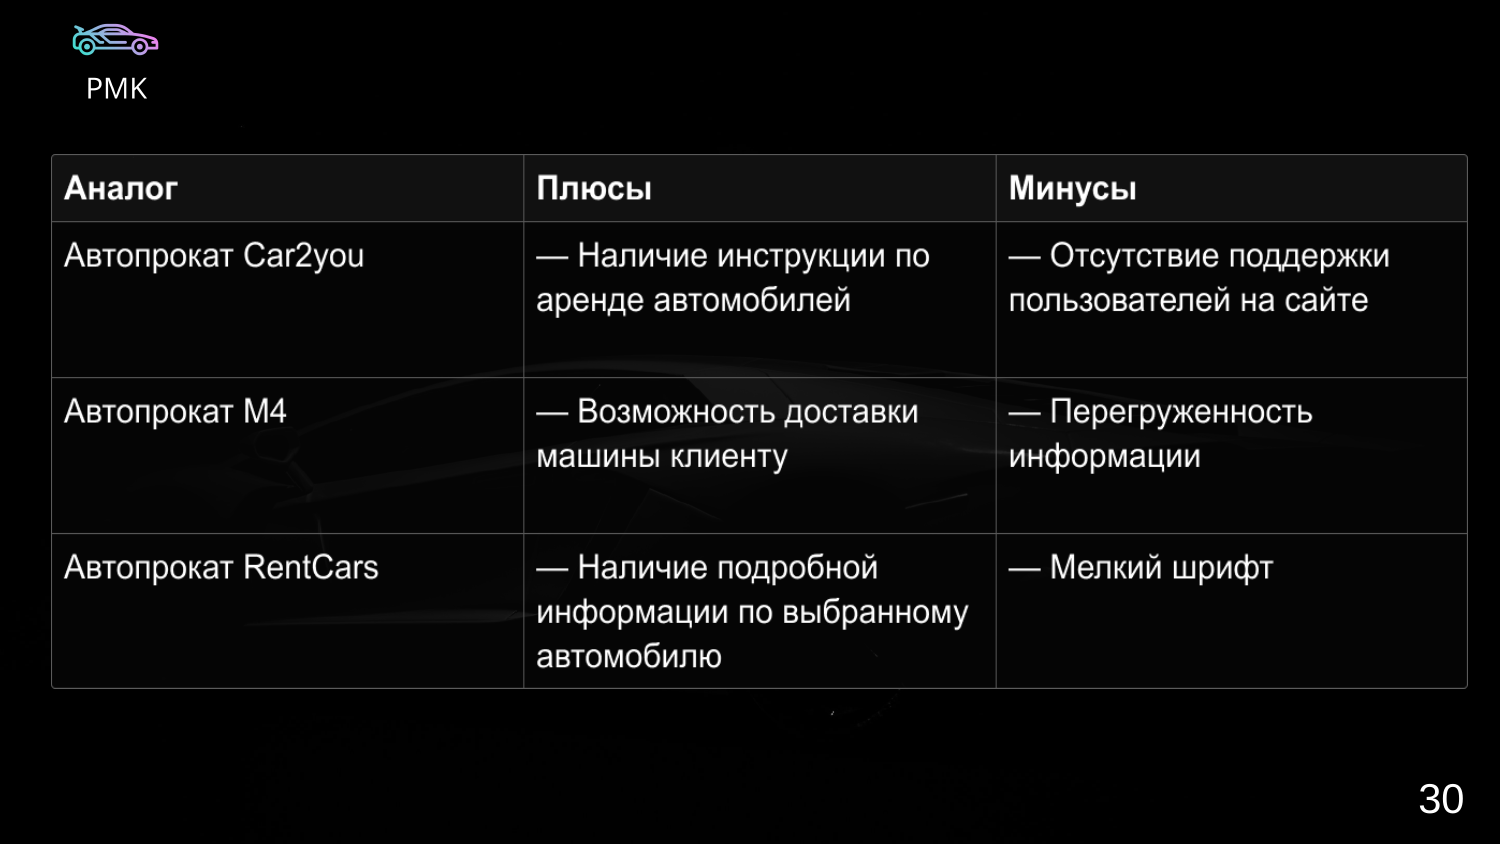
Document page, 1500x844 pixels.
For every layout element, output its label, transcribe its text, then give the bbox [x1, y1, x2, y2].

slide_number 30 [1389, 764, 1480, 830]
picture [0, 0, 1500, 844]
